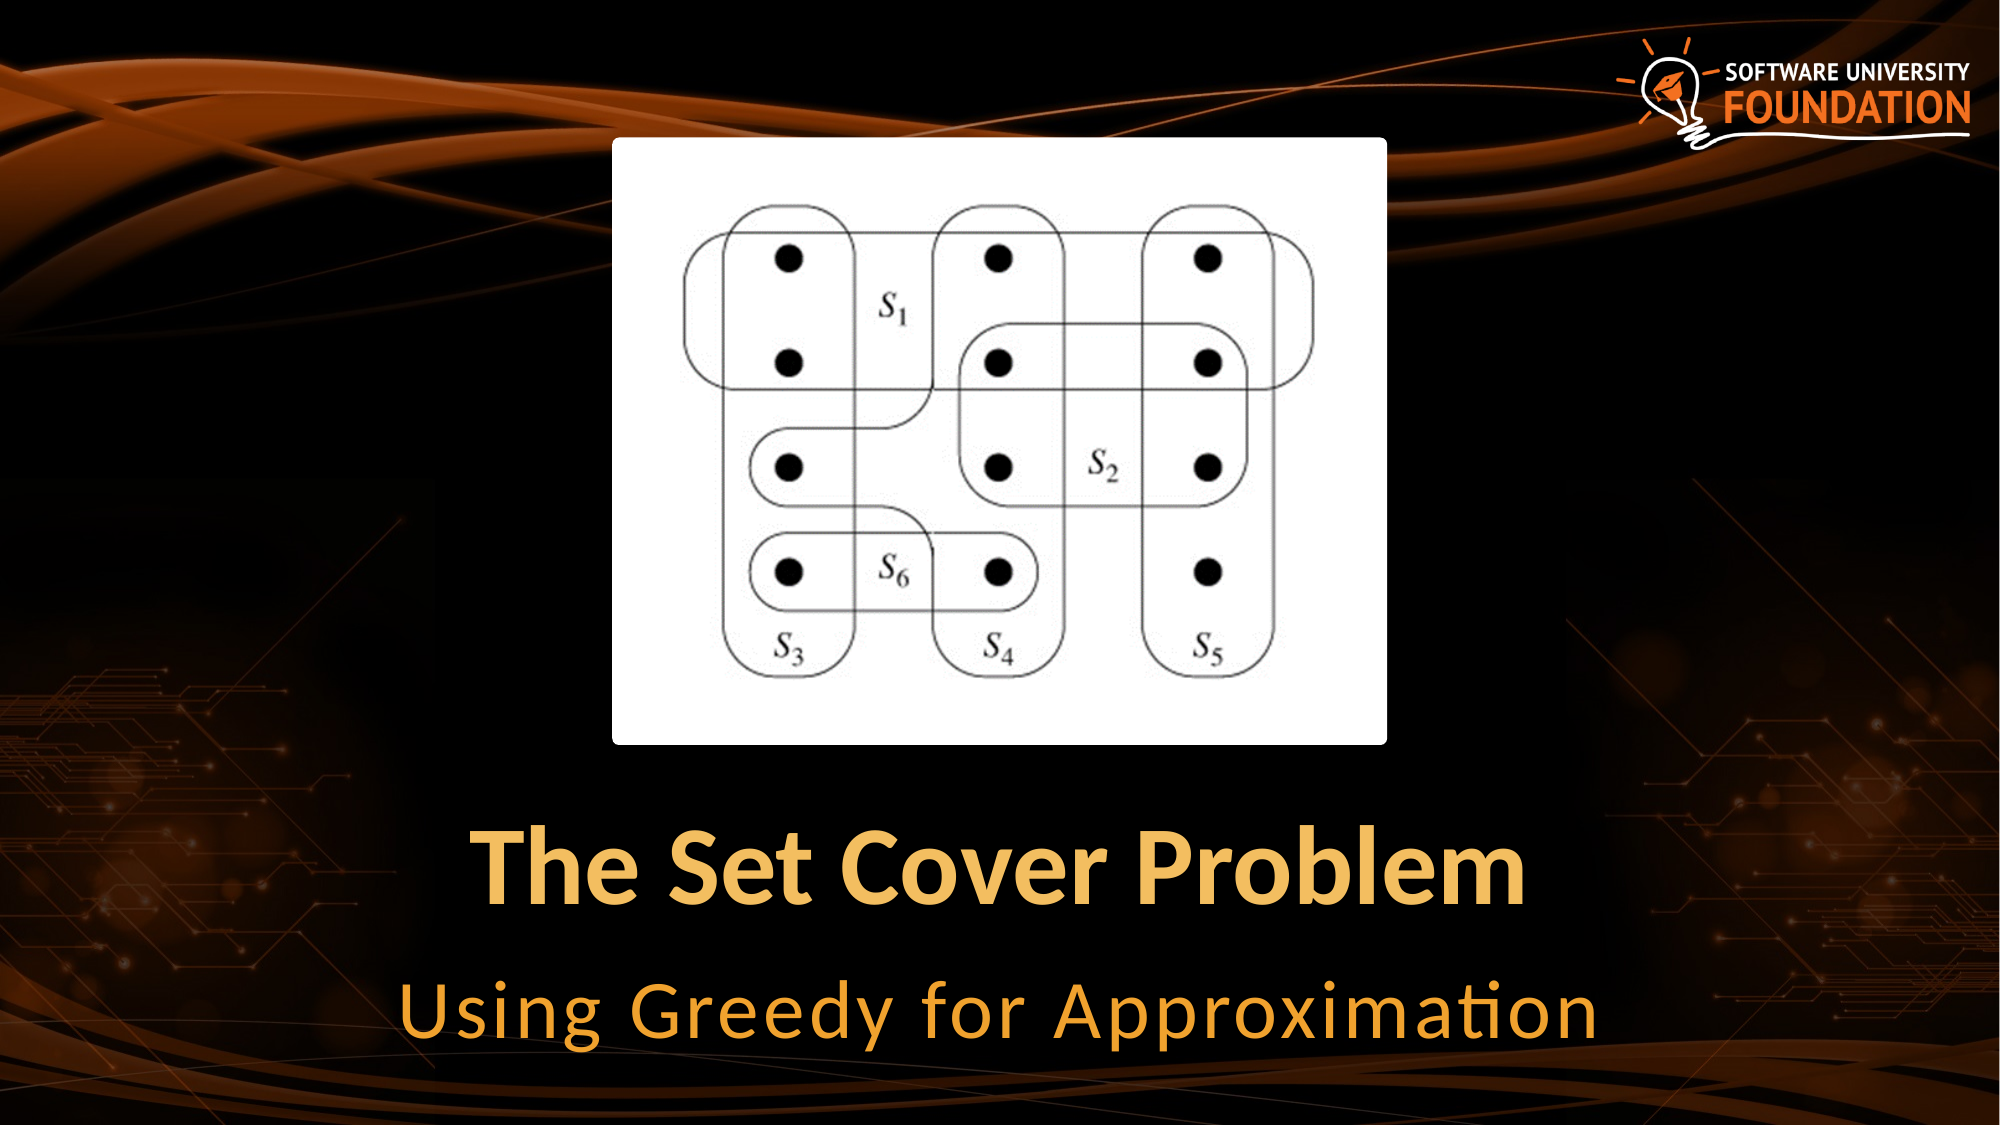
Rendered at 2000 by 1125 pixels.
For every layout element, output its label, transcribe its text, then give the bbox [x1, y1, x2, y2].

title The Set Cover Problem [149, 800, 1850, 935]
subtitle Using Greedy for Approximation [149, 944, 1850, 1062]
picture [0, 0, 2000, 1125]
